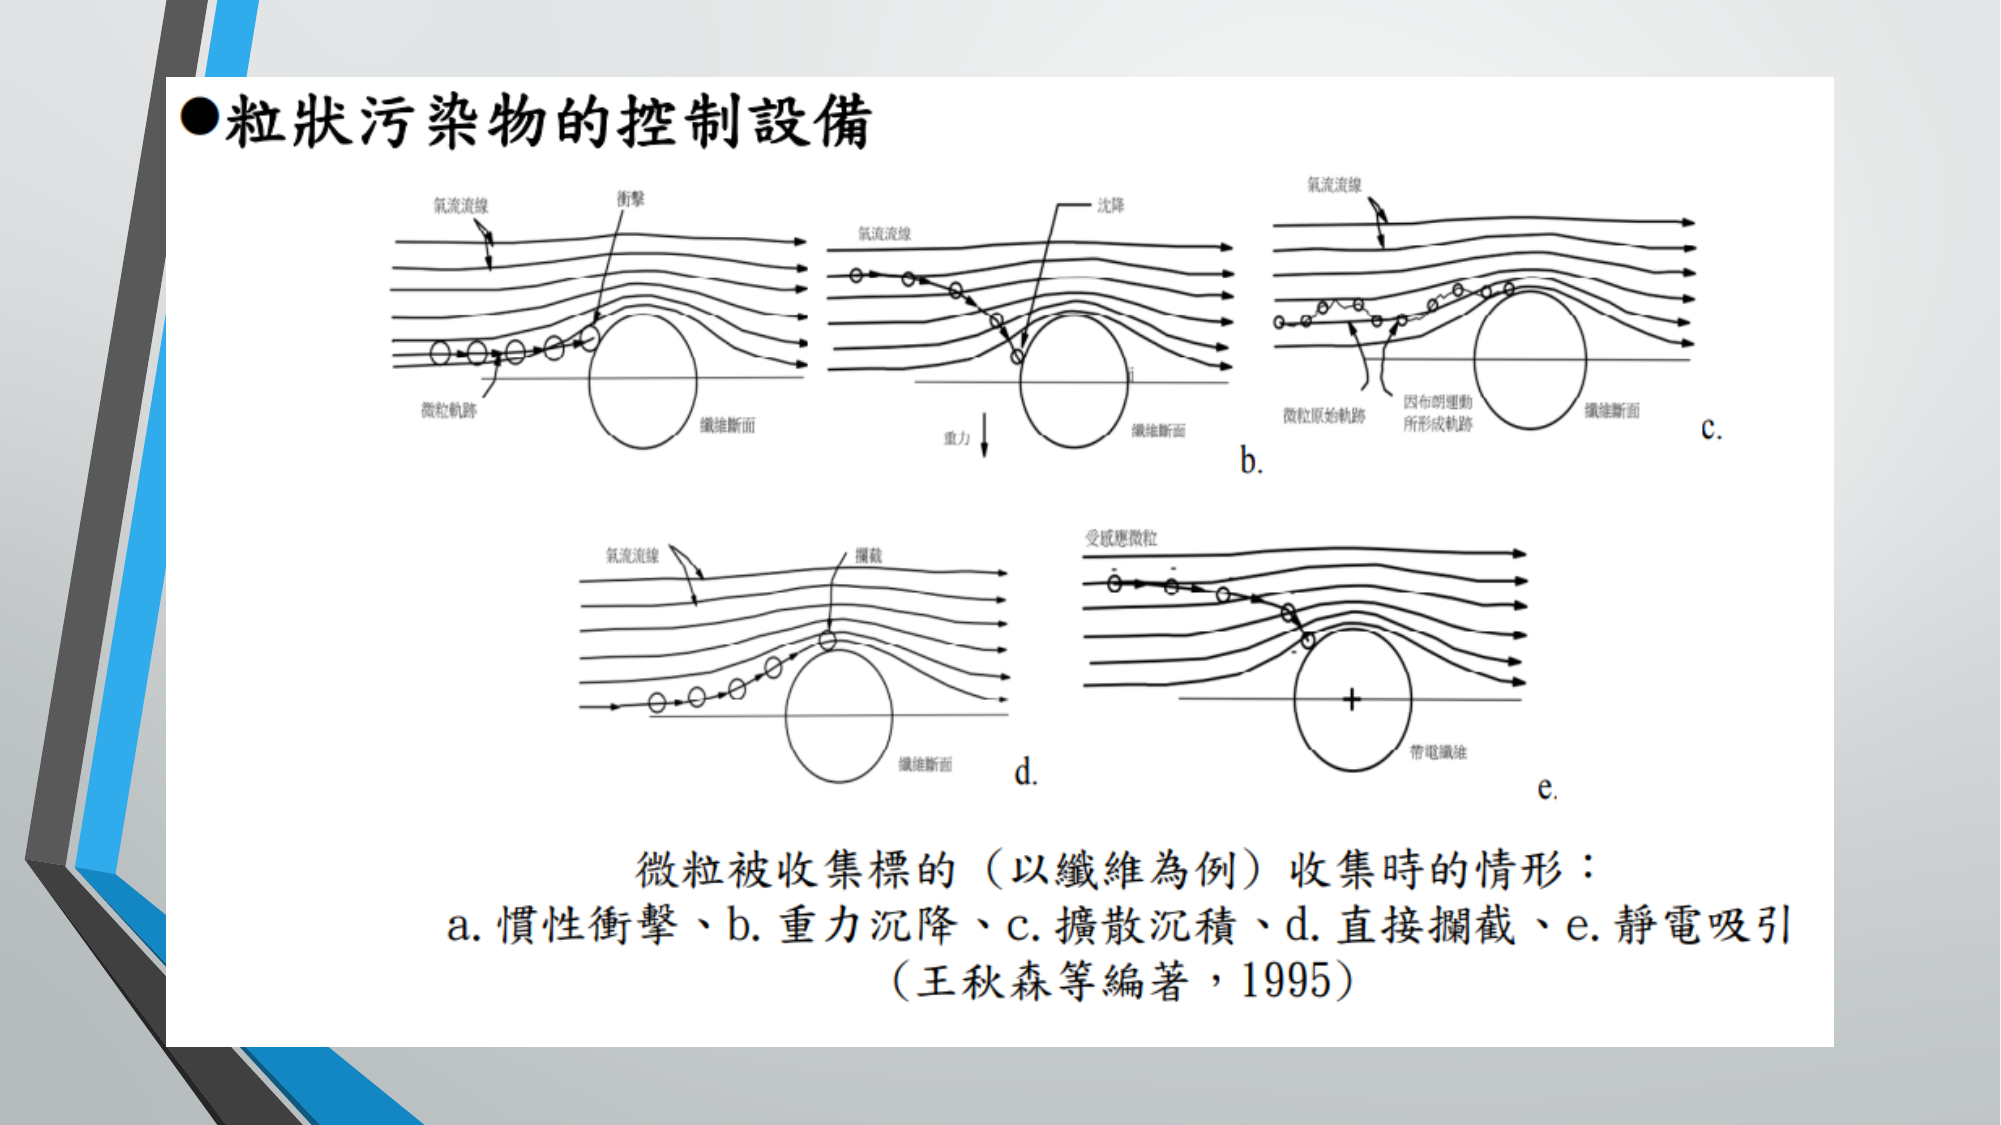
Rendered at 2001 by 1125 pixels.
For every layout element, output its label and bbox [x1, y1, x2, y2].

picture [165, 77, 1834, 1048]
